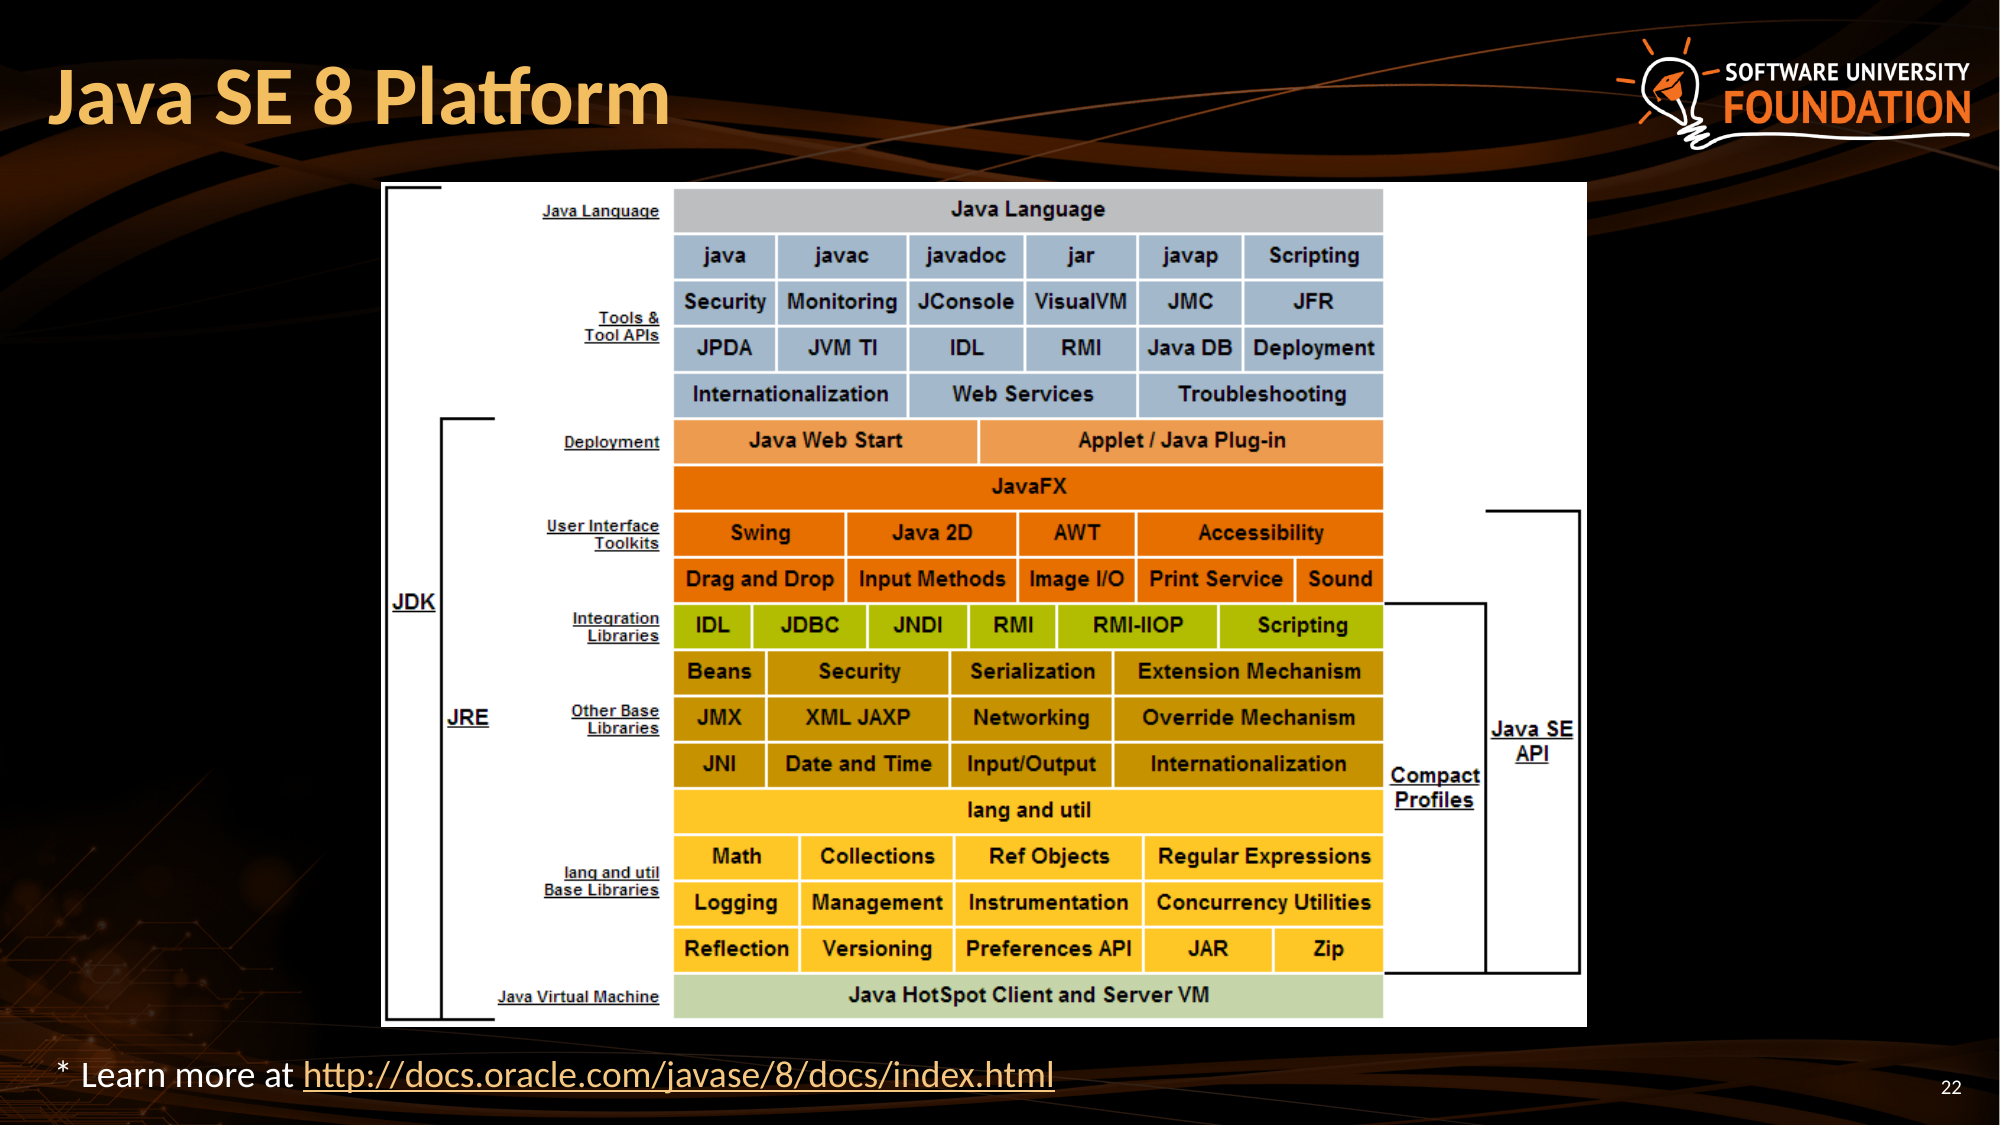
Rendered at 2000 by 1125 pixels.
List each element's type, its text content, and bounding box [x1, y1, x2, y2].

slide_number 22 [1897, 1070, 1968, 1103]
picture [0, 0, 2000, 1125]
text_box * Learn more at http://docs.oracle.com/javase/8/docs/index.html [39, 1042, 1071, 1103]
title Java SE 8 Platform [30, 6, 1602, 189]
